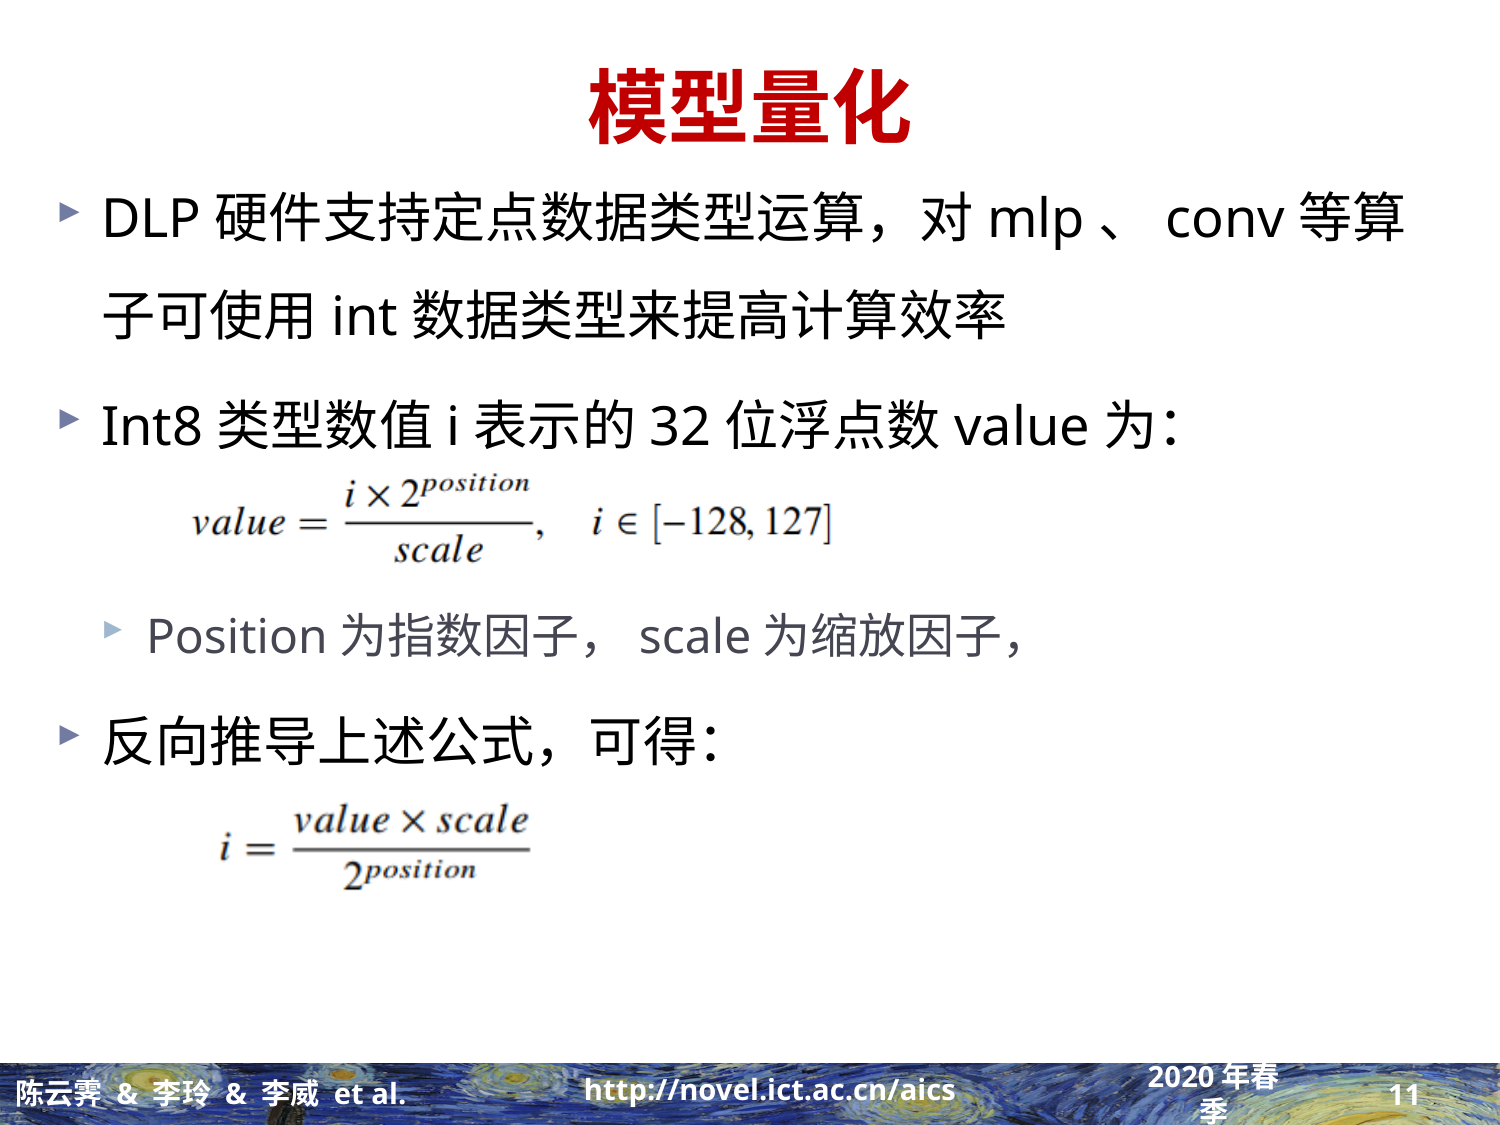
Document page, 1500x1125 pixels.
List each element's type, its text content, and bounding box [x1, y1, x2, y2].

picture [182, 778, 602, 910]
slide_number 11 [1309, 1066, 1500, 1125]
title 模型量化 [41, 24, 1459, 143]
picture [161, 449, 893, 589]
picture [0, 1063, 1500, 1125]
list DLP硬件支持定点数据类型运算，对mlp、conv等算子可使用int数据类型来提高计算效率 Int8类型数值i表示的32位浮点数value为： Position为指数因子，scale为缩放因子， 反向推导上述公式，可得： [41, 143, 1459, 1032]
